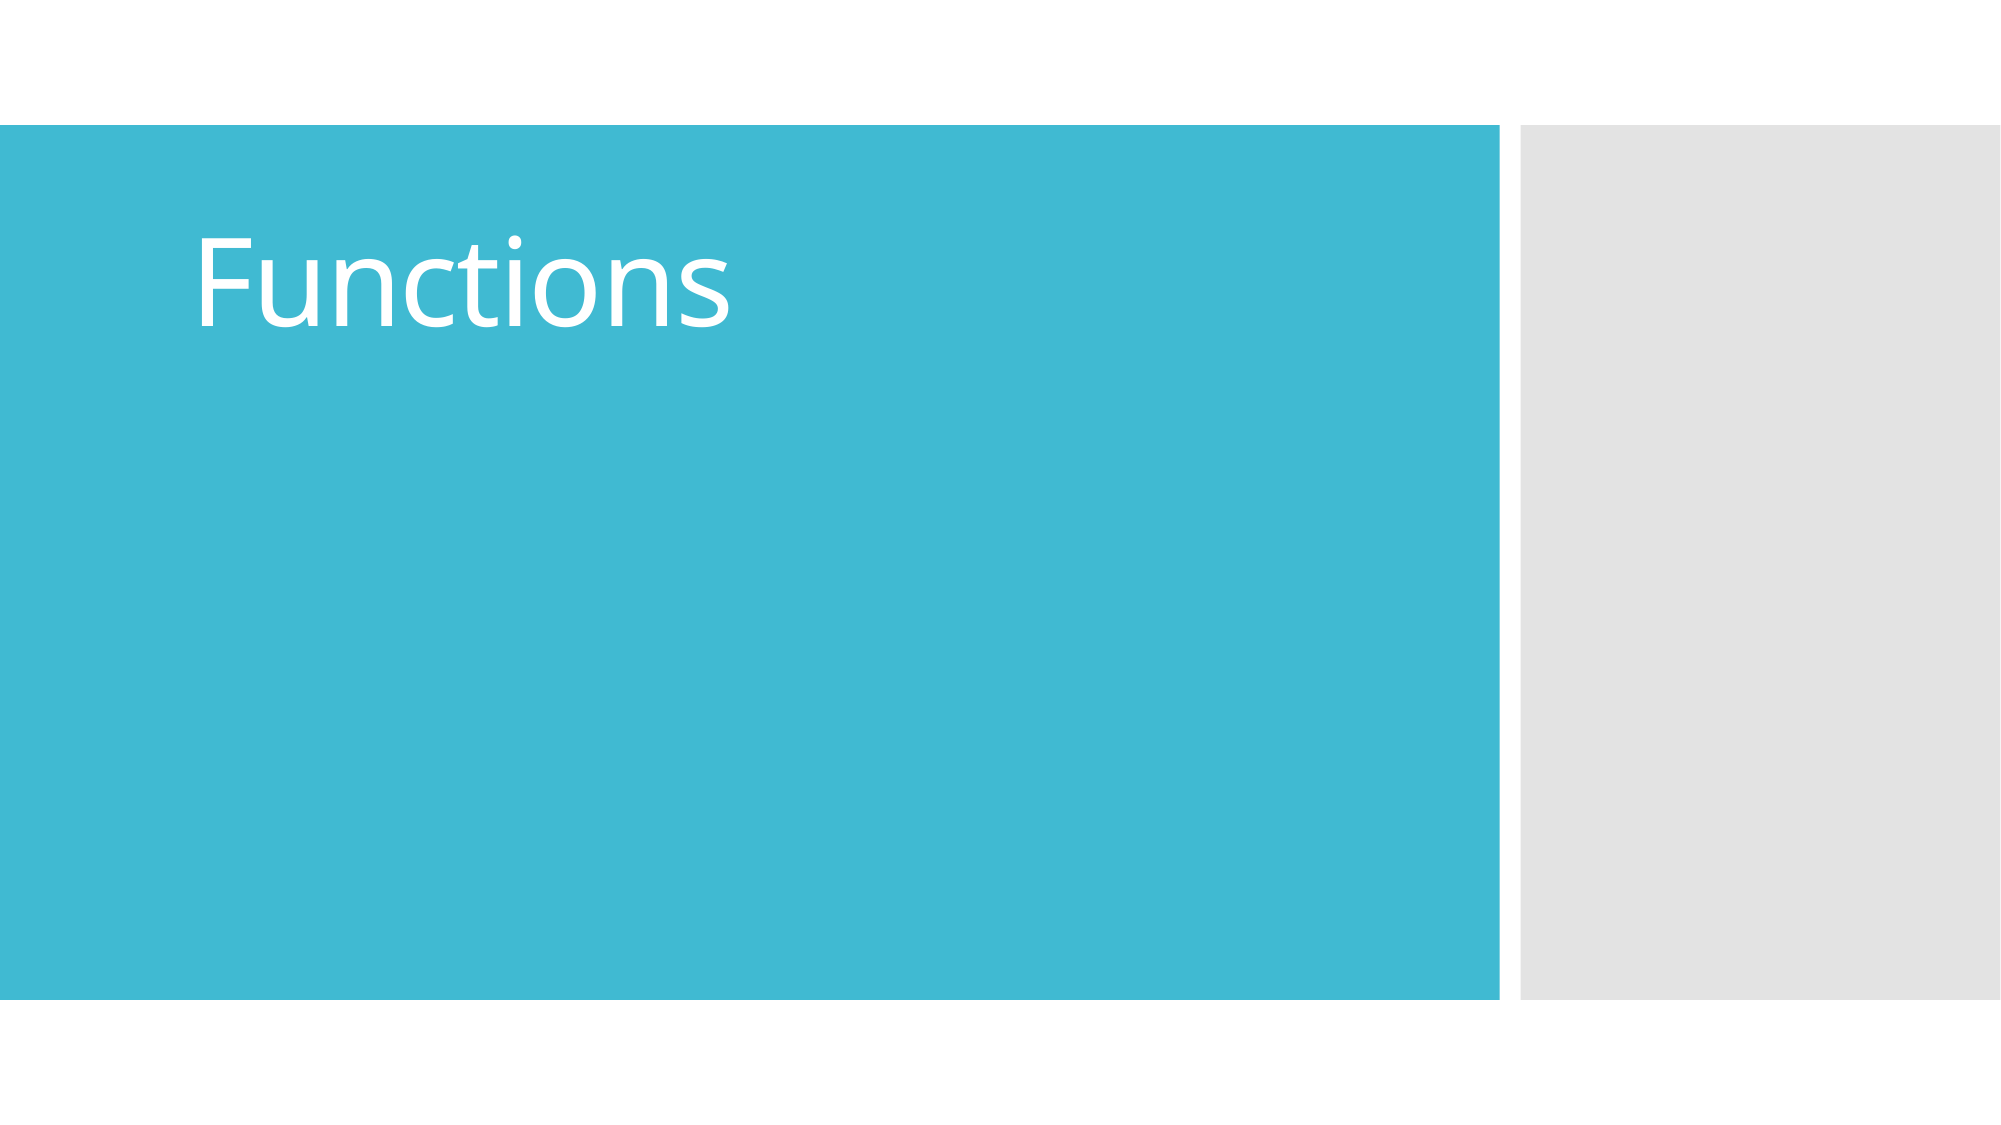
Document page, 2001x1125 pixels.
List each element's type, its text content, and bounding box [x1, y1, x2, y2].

title Functions [175, 213, 1451, 747]
